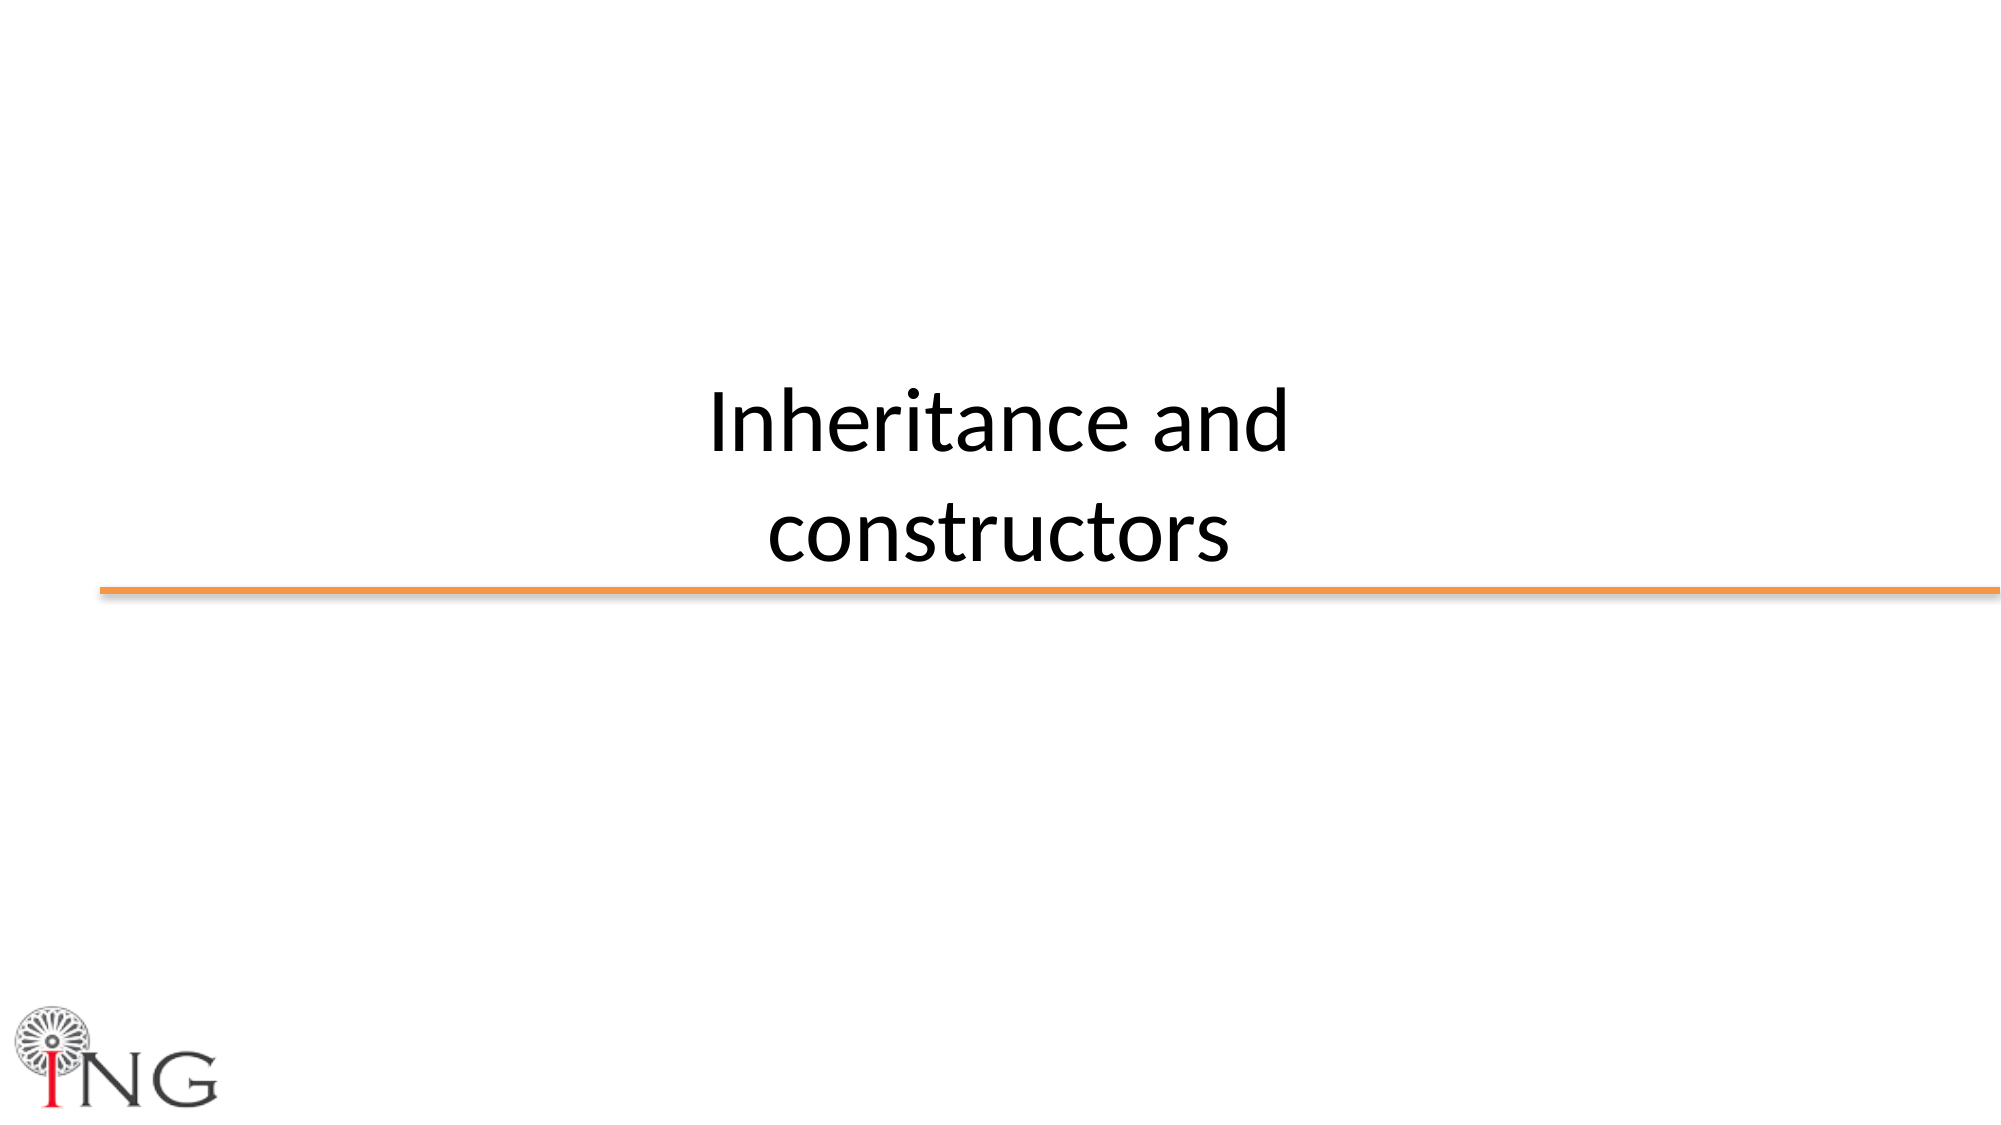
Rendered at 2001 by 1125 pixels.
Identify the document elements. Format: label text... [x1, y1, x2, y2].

picture [0, 987, 244, 1125]
title Inheritance and constructors [150, 349, 1850, 591]
